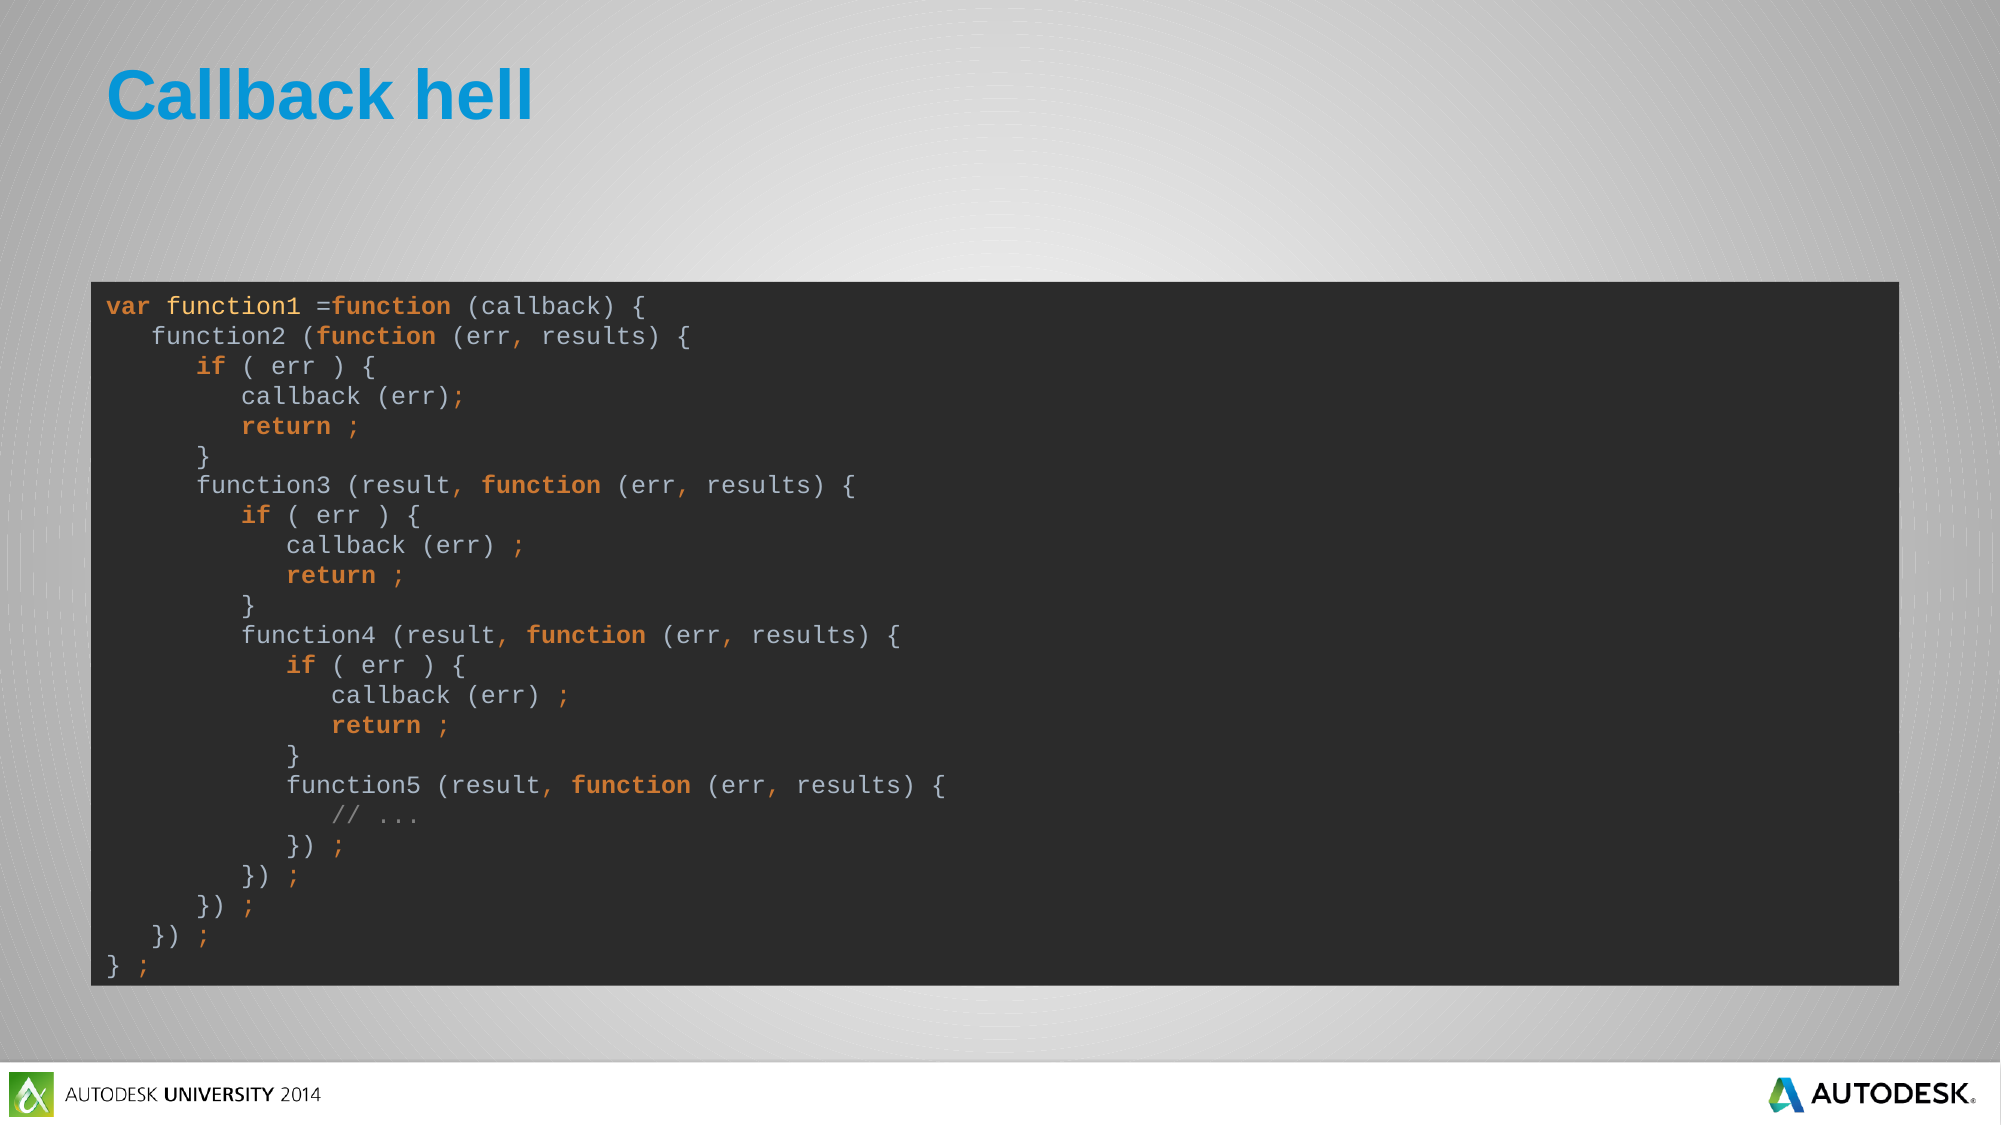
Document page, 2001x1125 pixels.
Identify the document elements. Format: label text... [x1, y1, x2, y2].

picture [9, 1072, 321, 1117]
list var function1 =function (callback) { function2 (function (err, results) { if ( err ) { callback (err); return ; } function3 (result, function (err, results) { if ( err ) { callback (err) ; return ; } function4 (result, function (err, results) { if ( err ) { callback (err) ; return ; } function5 (result, function (err, results) { // ... }) ; }) ; }) ; }) ; } ; [91, 281, 1900, 986]
title Callback hell [91, 41, 1900, 206]
picture [1767, 1076, 1976, 1113]
